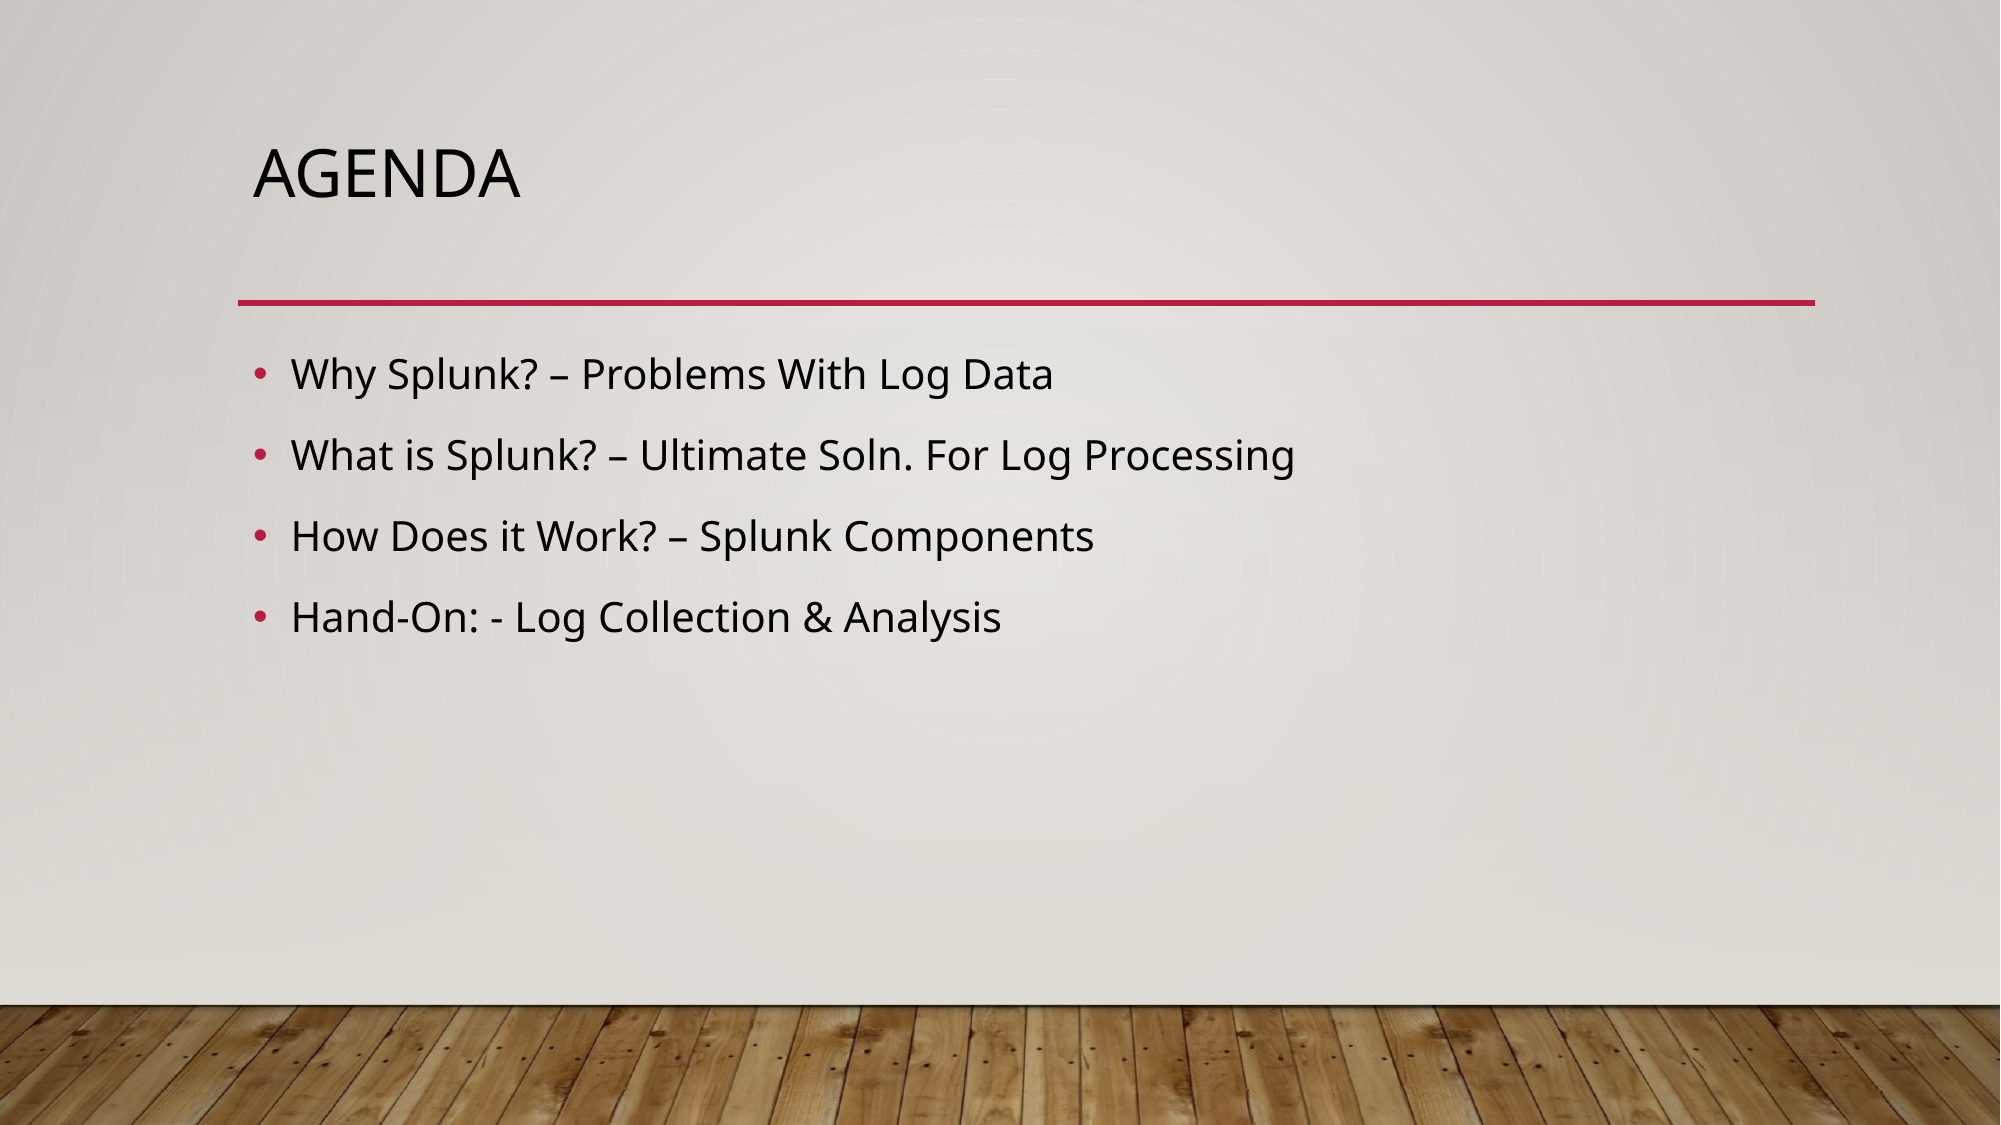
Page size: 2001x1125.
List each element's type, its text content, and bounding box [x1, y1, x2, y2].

list Why Splunk? – Problems With Log Data What is Splunk? – Ultimate Soln. For Log Processing How Does it Work? – Splunk Components Hand-On: - Log Collection & Analysis [238, 330, 1814, 897]
title Agenda [238, 131, 1814, 305]
picture [0, 1005, 2000, 1125]
